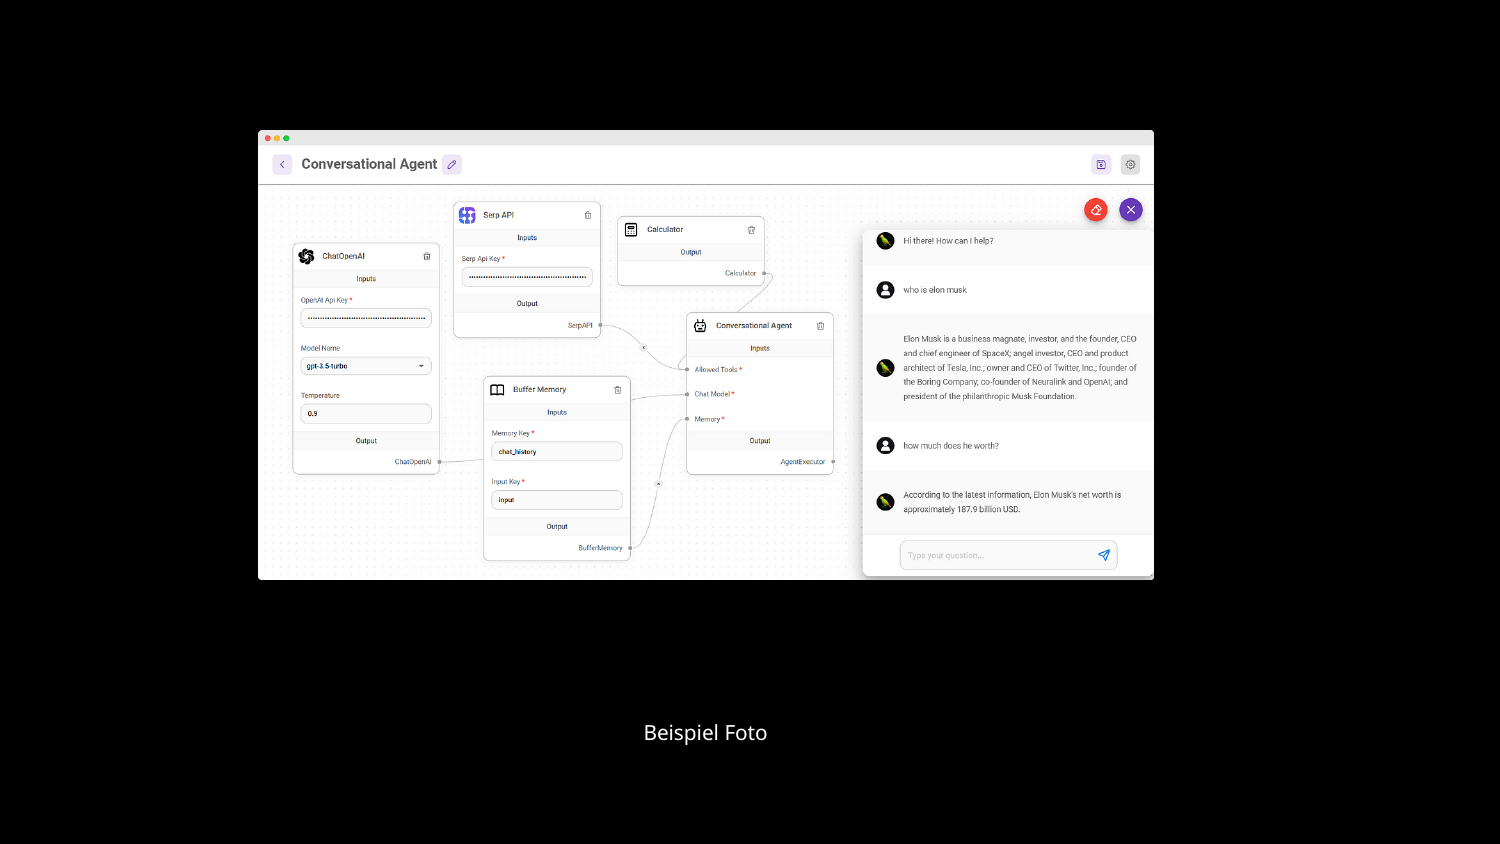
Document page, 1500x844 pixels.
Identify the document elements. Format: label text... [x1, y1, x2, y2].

text_box Beispiel Foto [414, 704, 997, 821]
picture [258, 130, 1154, 581]
